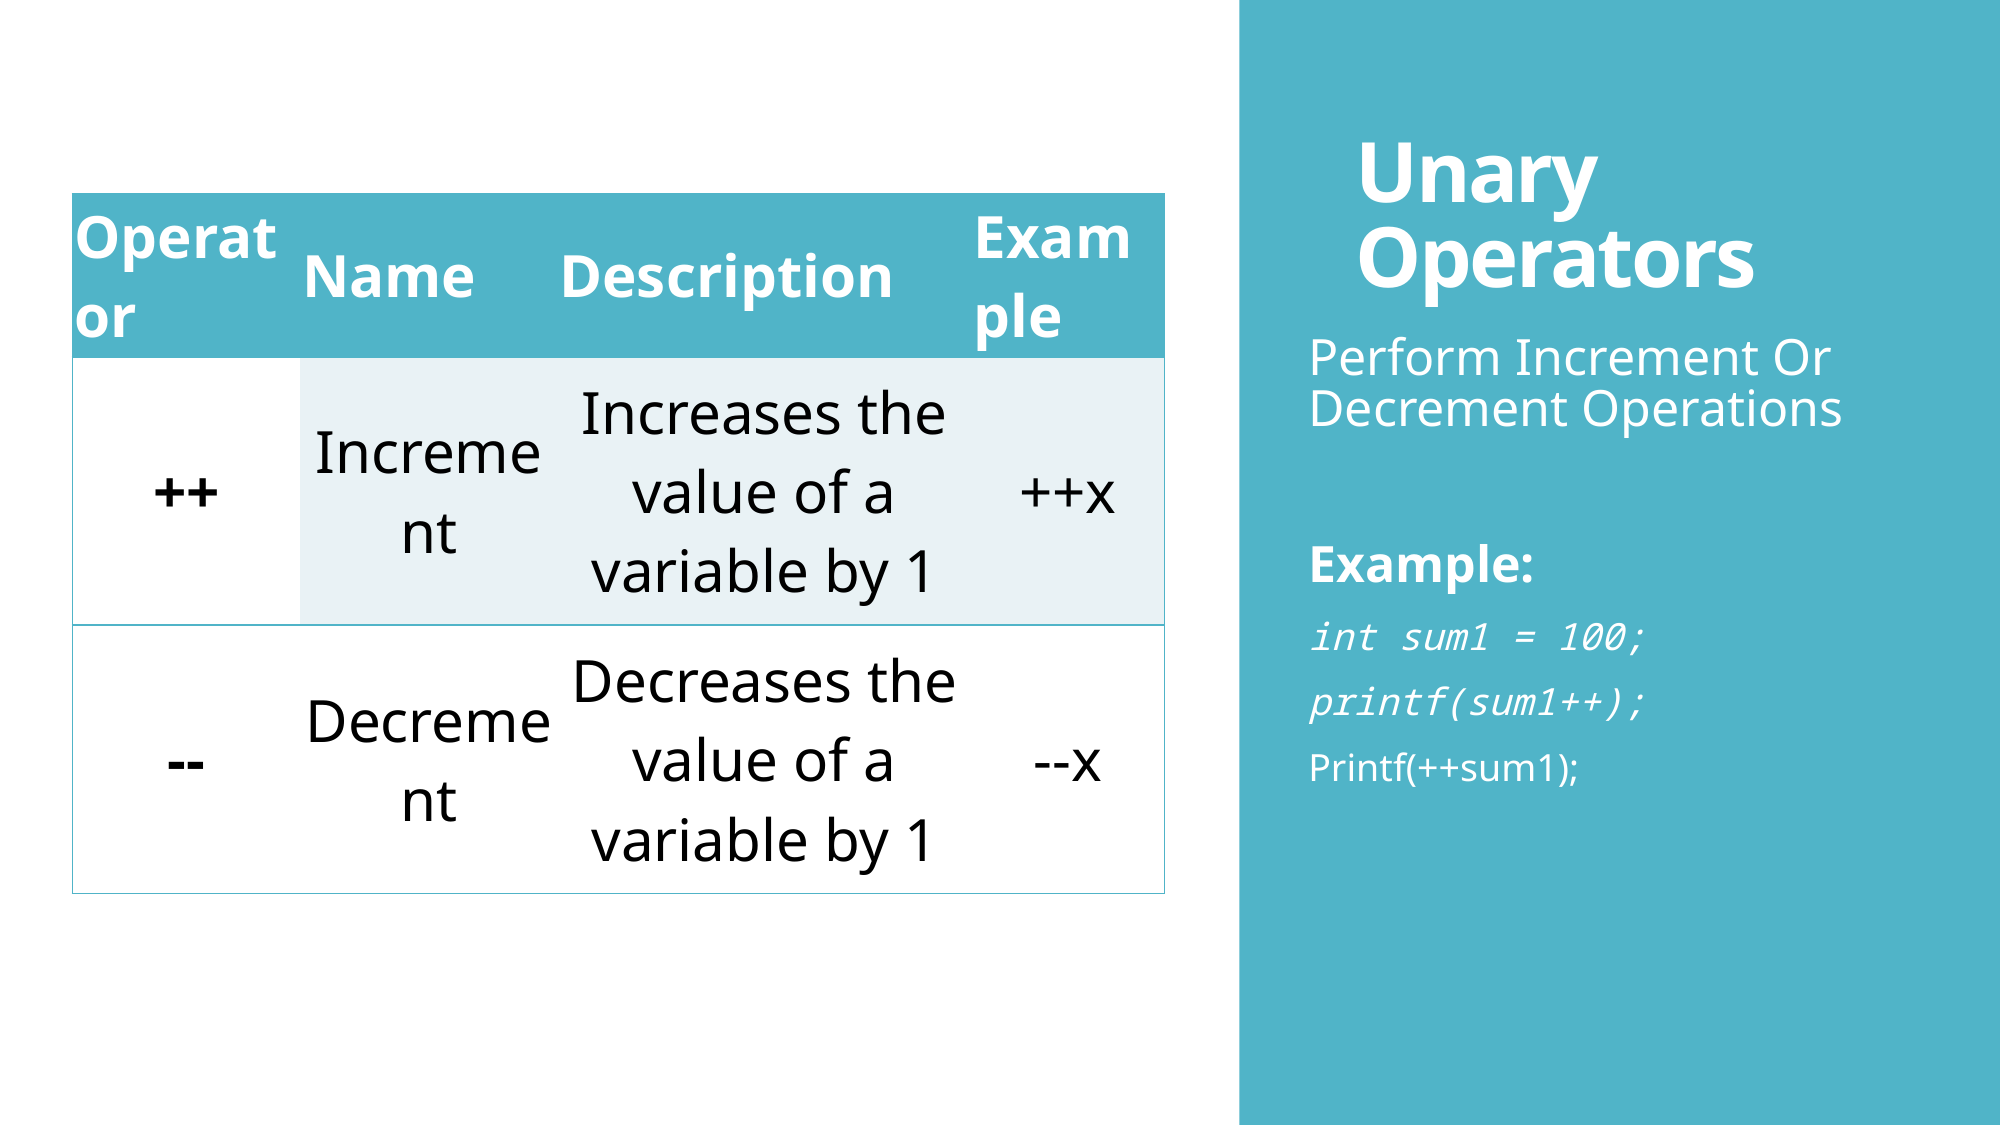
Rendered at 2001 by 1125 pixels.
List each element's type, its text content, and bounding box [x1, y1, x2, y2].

table_cell ++x [972, 358, 1164, 624]
table_cell -- [73, 626, 300, 893]
table_header Example [972, 195, 1164, 356]
table_cell Decreases the value of a variable by 1 [558, 626, 972, 893]
title Unary Operators [1340, 81, 1899, 327]
table_header Name [300, 195, 558, 356]
table_cell Increment [300, 358, 558, 624]
table_cell Decrement [300, 626, 558, 893]
table_cell --x [972, 626, 1164, 893]
table_header Operator [73, 195, 300, 356]
table_cell Increases the value of a variable by 1 [558, 358, 972, 624]
table_cell ++ [73, 358, 300, 624]
table_header Description [558, 195, 972, 356]
list Perform Increment Or Decrement Operations Example: int sum1 = 100; printf(sum1++); Printf(++sum1); [1278, 327, 1974, 1045]
text_box [1238, 0, 2000, 1125]
